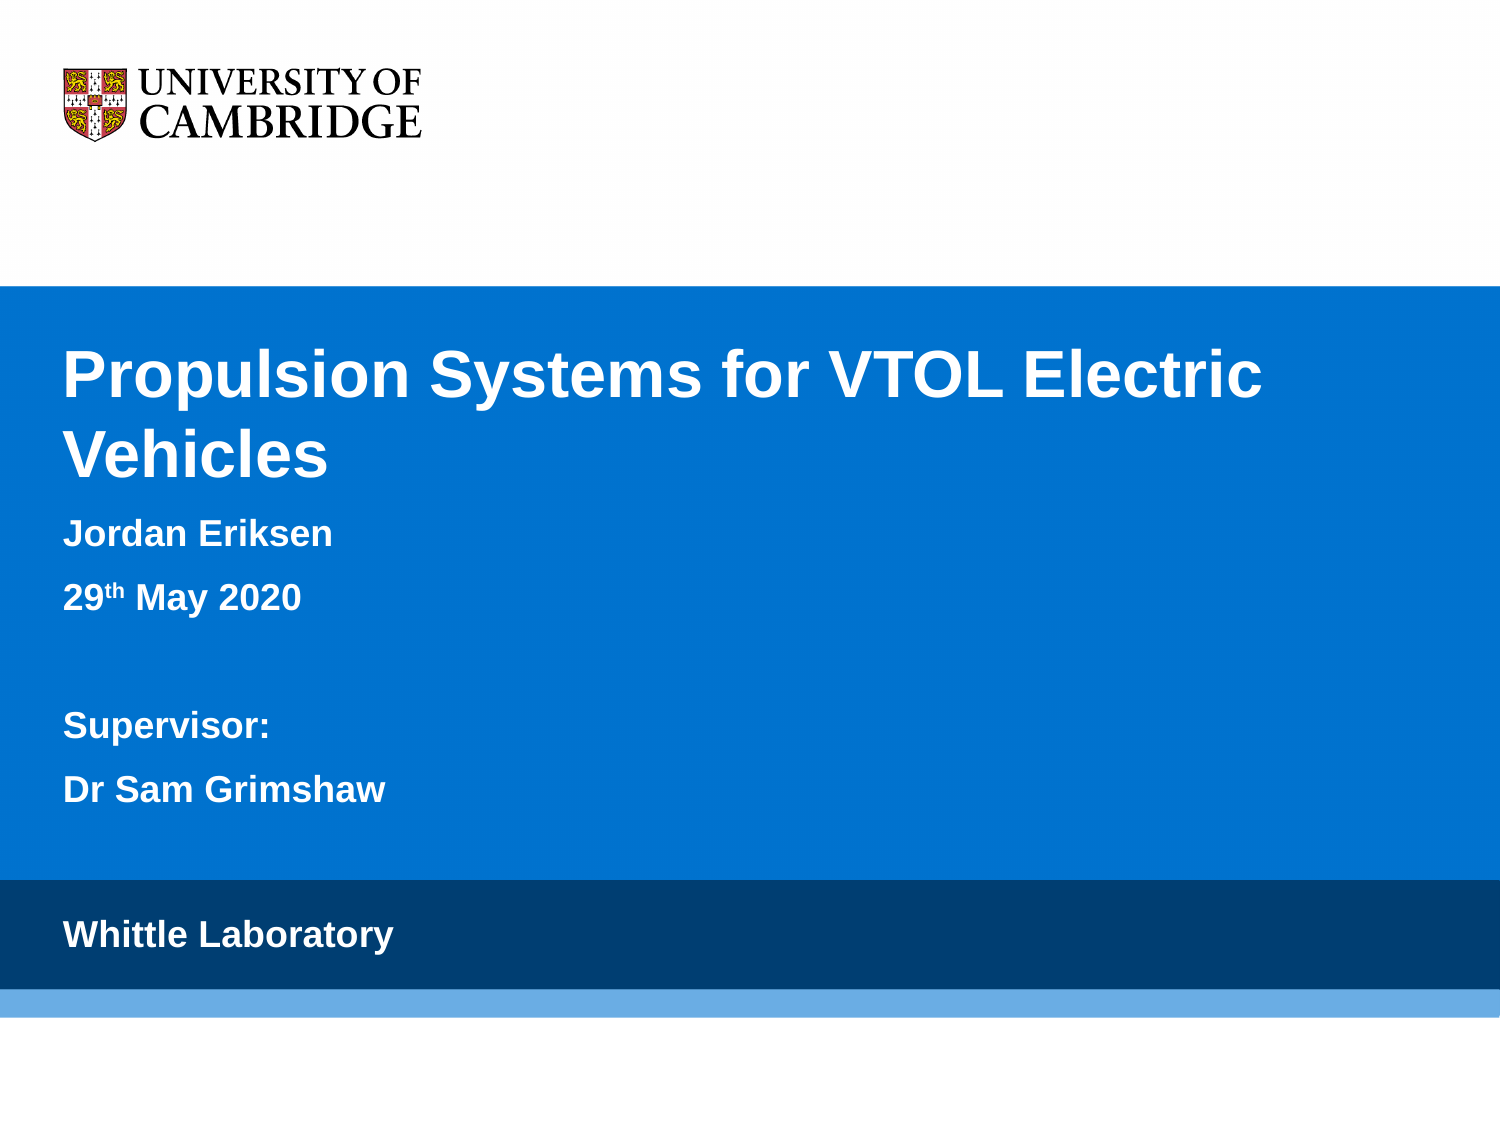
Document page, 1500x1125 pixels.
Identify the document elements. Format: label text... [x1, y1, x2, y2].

picture [0, 0, 1500, 880]
subtitle Jordan Eriksen 29th May 2020 Supervisor: Dr Sam Grimshaw [63, 517, 1437, 700]
title Propulsion Systems for VTOL Electric Vehicles [63, 330, 1437, 426]
text_box Whittle Laboratory [63, 910, 1437, 954]
